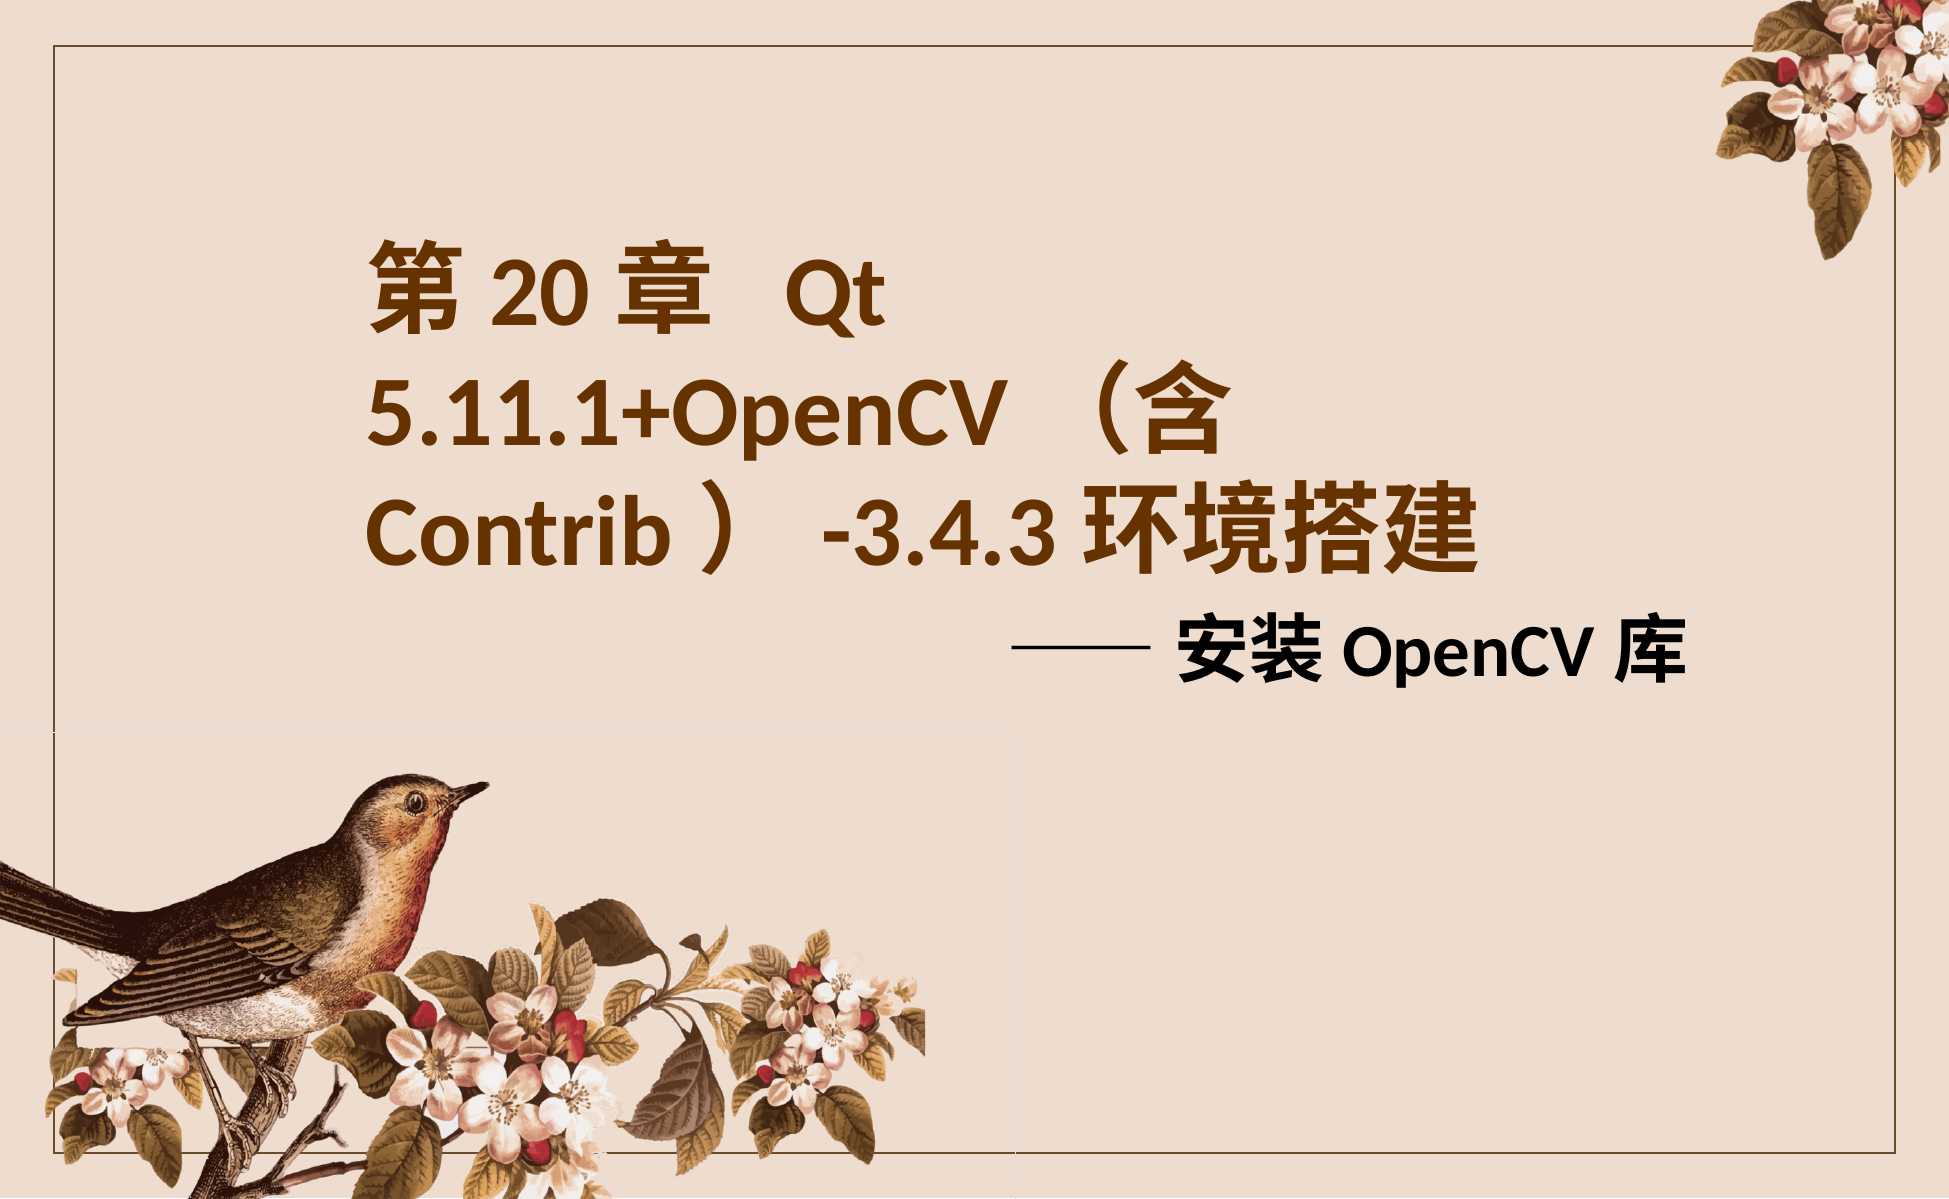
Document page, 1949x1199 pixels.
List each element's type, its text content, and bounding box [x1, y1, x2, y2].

text_box 第20章 Qt 5.11.1+OpenCV（含Contrib）-3.4.3环境搭建 [350, 218, 1666, 593]
picture [1654, 0, 1949, 306]
picture [0, 733, 1015, 1199]
text_box ——安装OpenCV库 [991, 594, 1808, 699]
